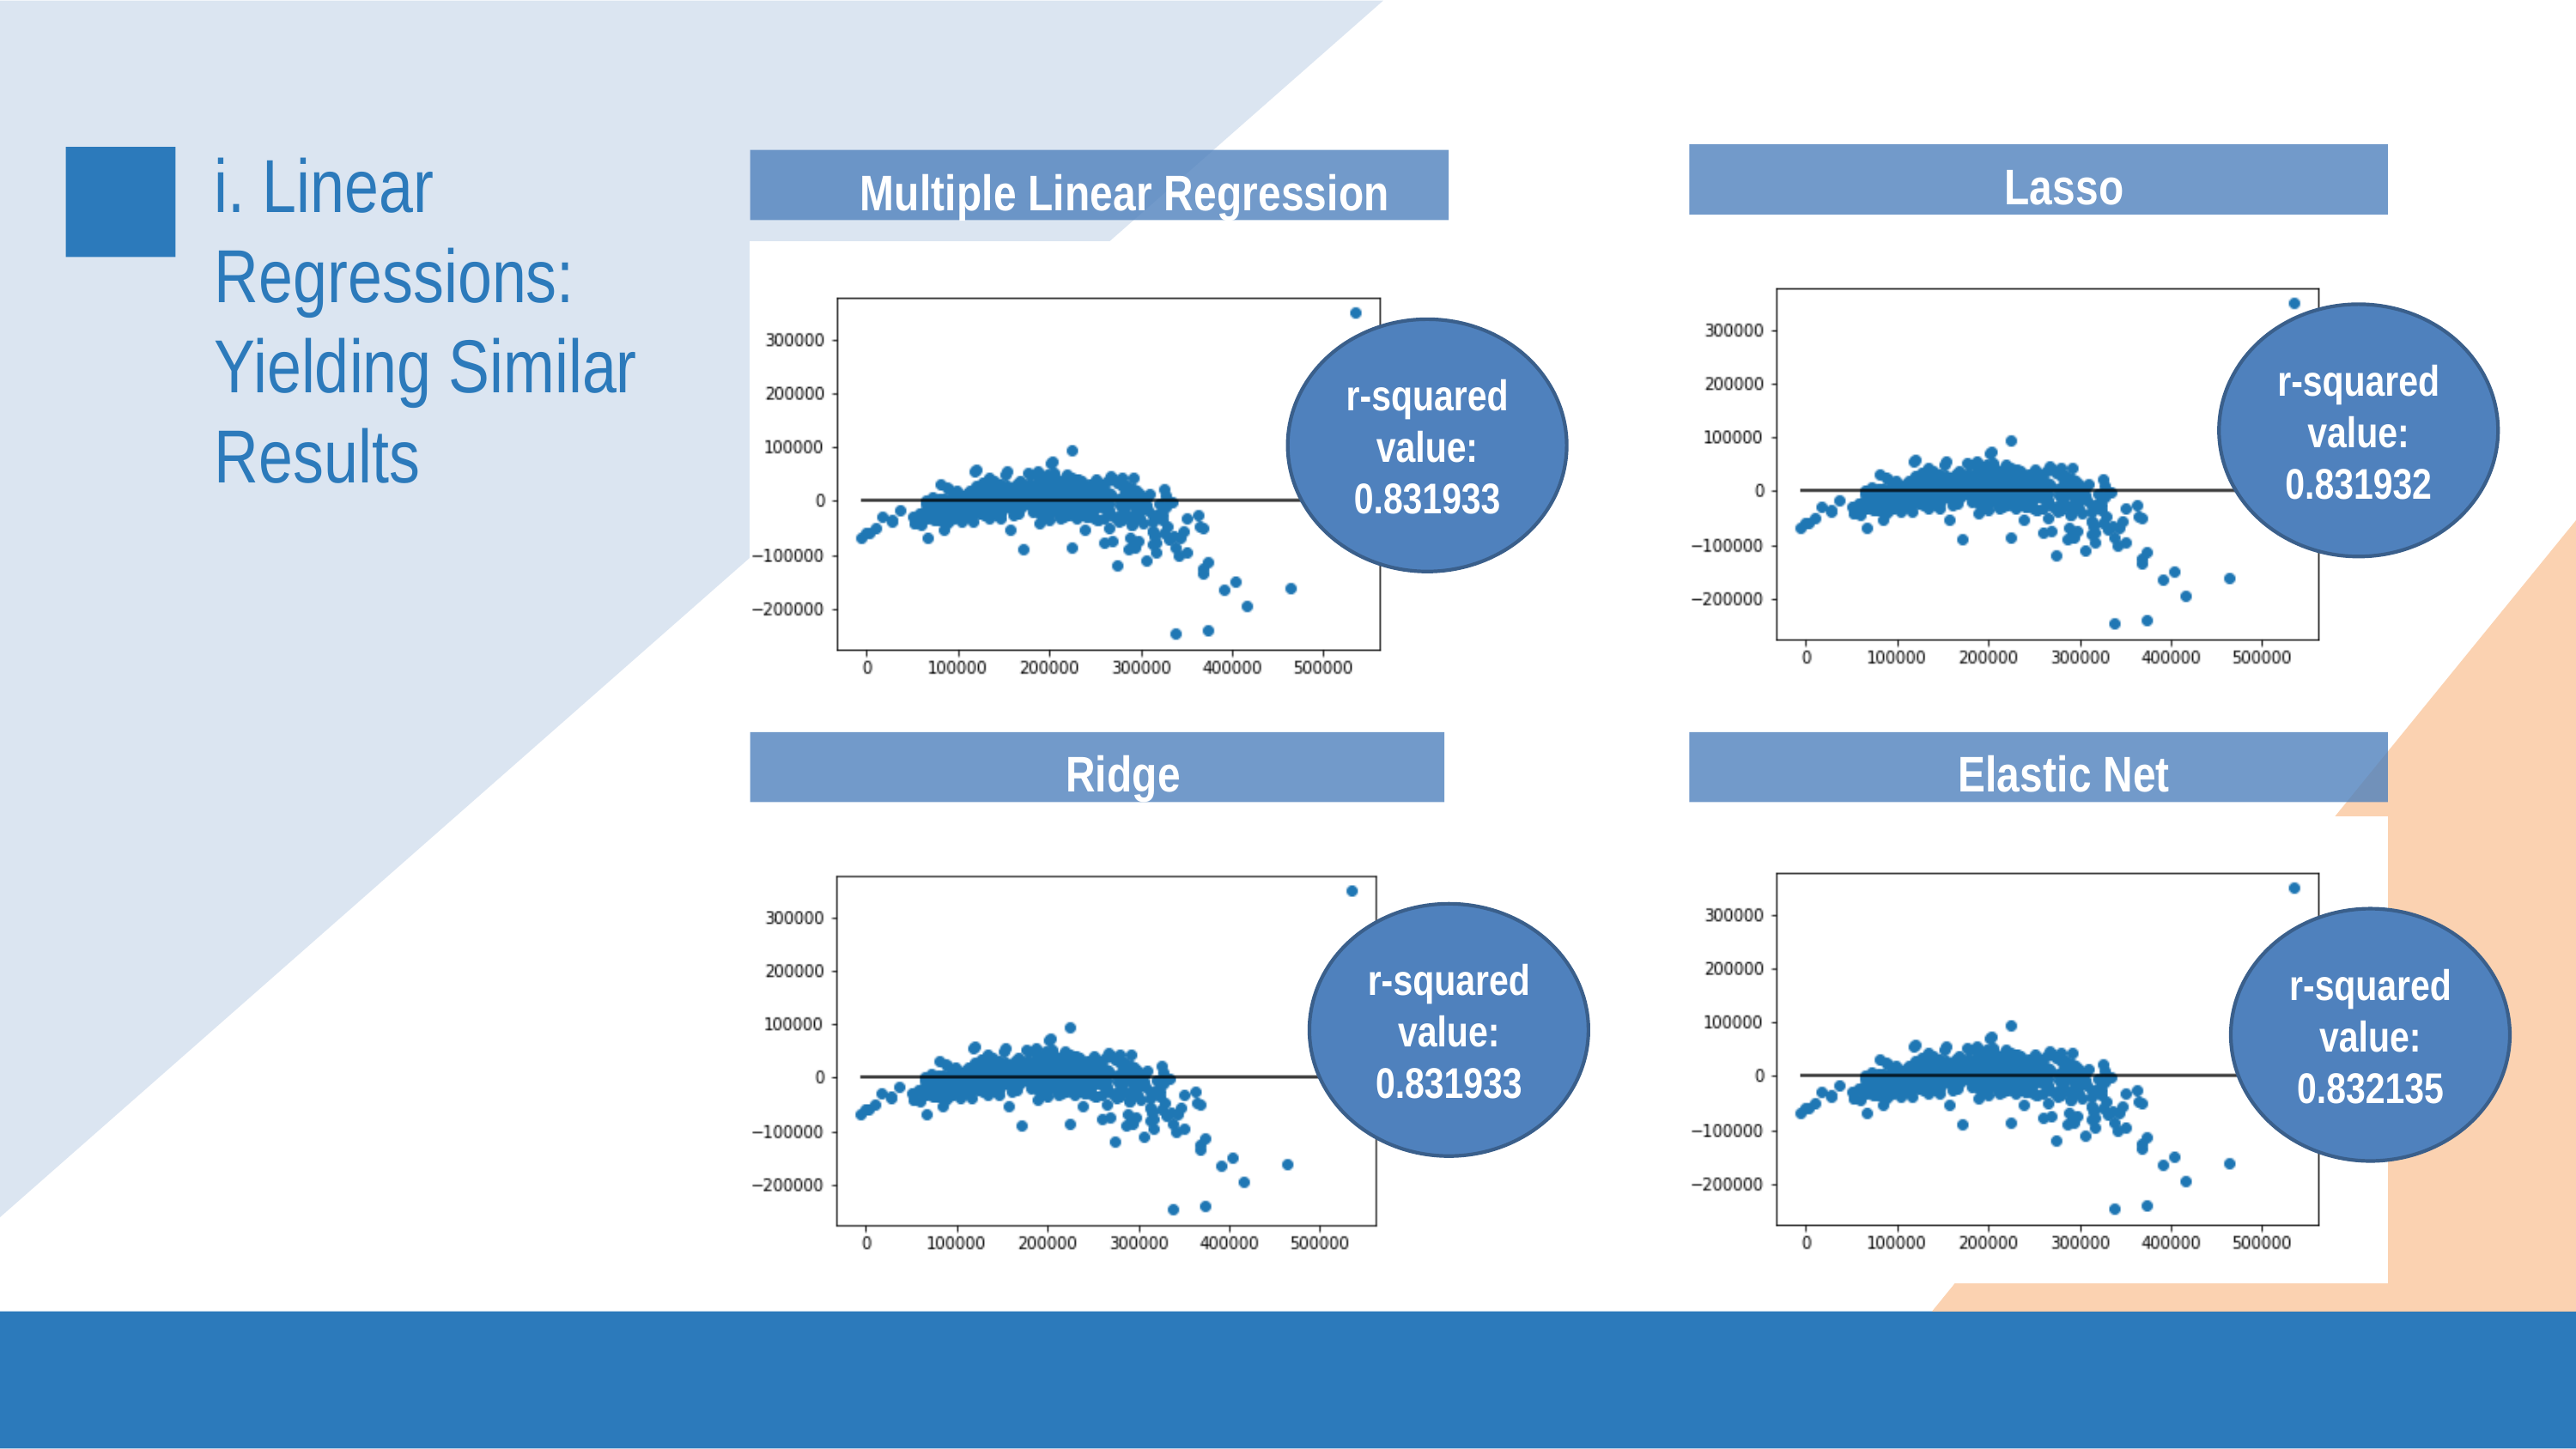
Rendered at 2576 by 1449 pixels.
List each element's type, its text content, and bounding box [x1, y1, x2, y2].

text_box Ridge [750, 731, 1445, 803]
text_box Lasso [1689, 144, 2388, 215]
text_box [65, 147, 176, 258]
text_box [0, 0, 1385, 1220]
text_box r-squared value: 0.831932 [2392, 306, 2500, 555]
title i. Linear Regressions: Yielding Similar Results [214, 136, 641, 501]
text_box r-squared value: 0.832135 [2392, 908, 2512, 1161]
picture [1689, 816, 2389, 1283]
picture [1689, 231, 2389, 698]
picture [750, 241, 1449, 708]
text_box r-squared value: 0.831933 [1453, 319, 1569, 572]
text_box Elastic Net [1689, 731, 2388, 803]
picture [750, 820, 1445, 1283]
text_box r-squared value: 0.831933 [1449, 901, 1590, 1158]
text_box [1930, 518, 2576, 1313]
text_box Multiple Linear Regression [750, 149, 1449, 221]
text_box [0, 1311, 2576, 1449]
